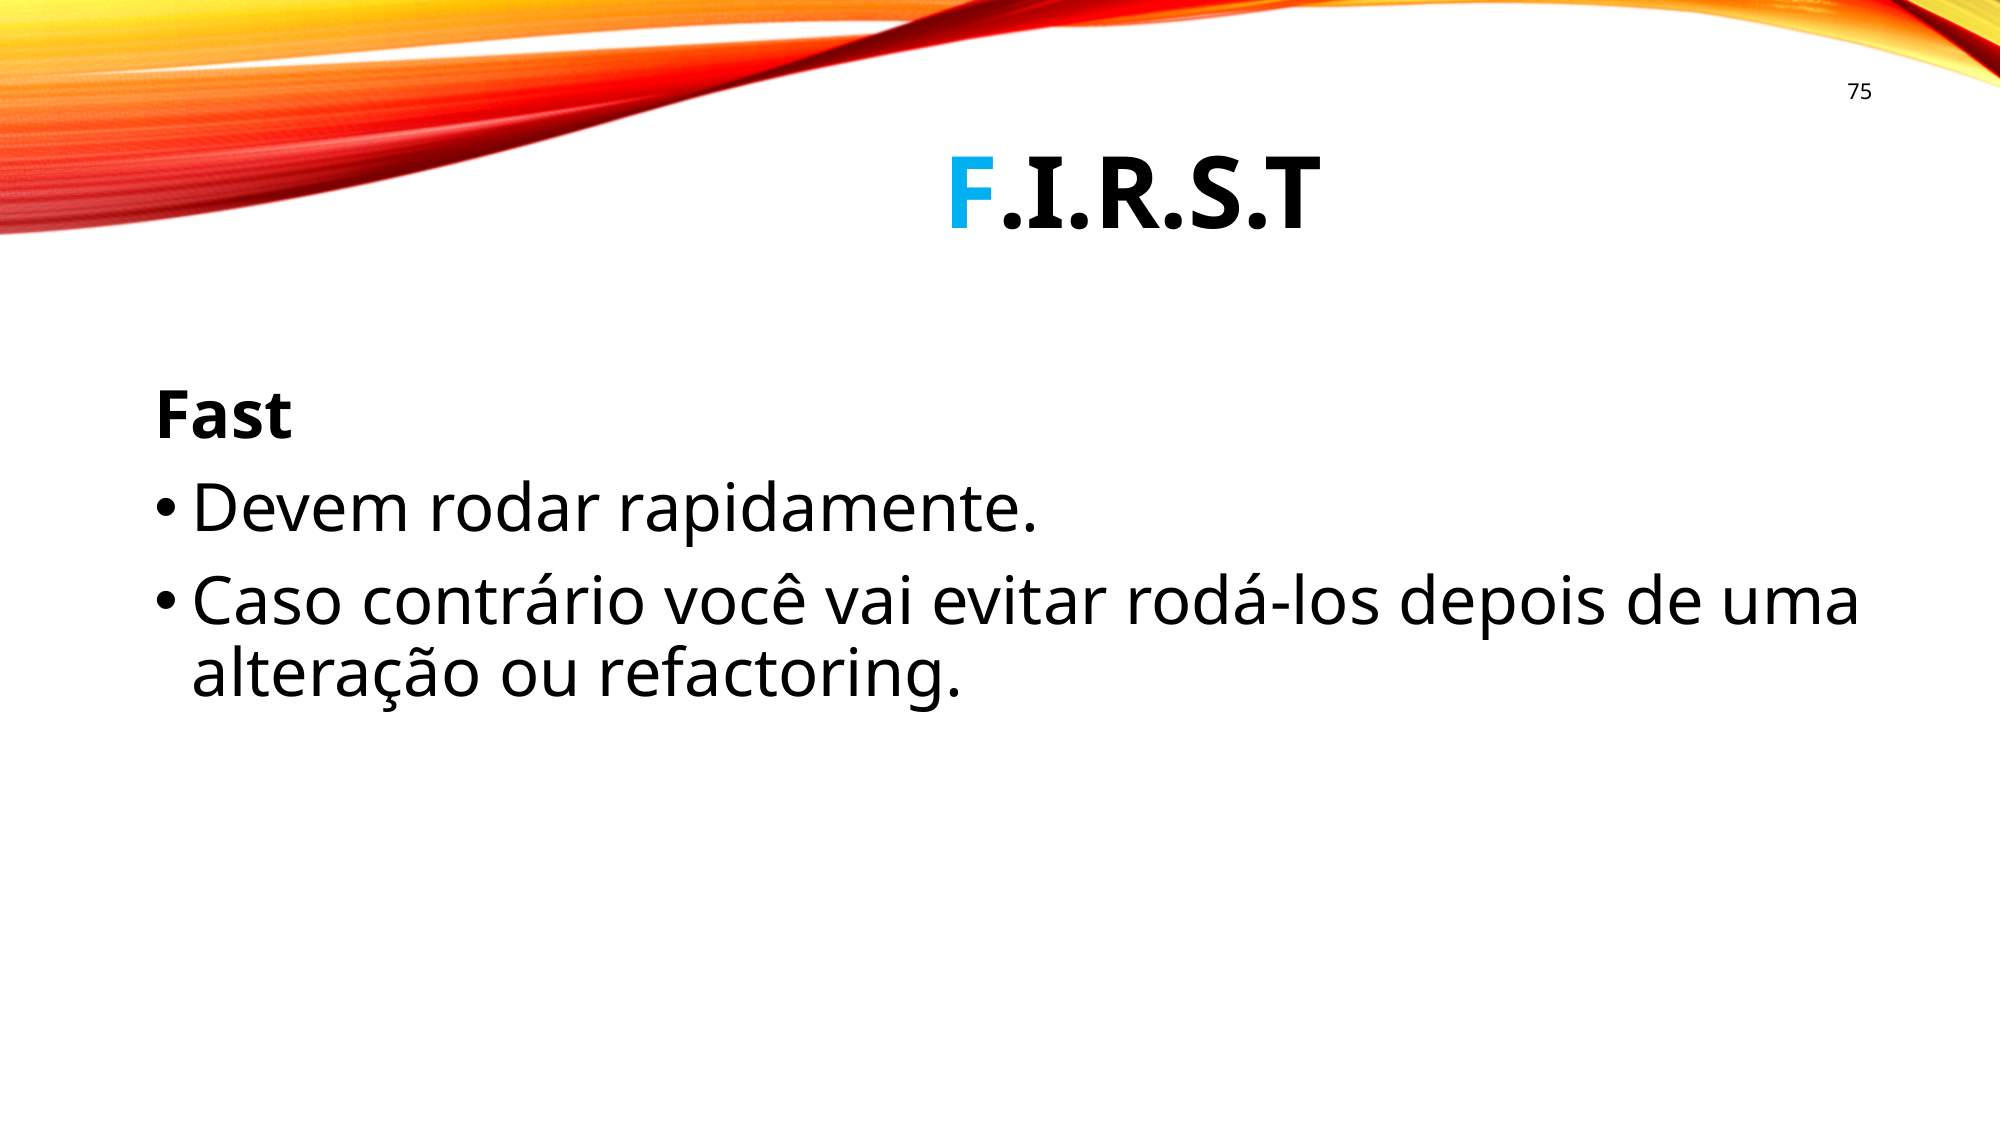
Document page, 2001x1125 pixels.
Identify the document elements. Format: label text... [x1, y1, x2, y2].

slide_number 75 [1437, 62, 1888, 123]
picture [0, 0, 2000, 237]
title F.I.R.S.T [289, 72, 1977, 320]
list Fast Devem rodar rapidamente. Caso contrário você vai evitar rodá-los depois de uma alteração ou refactoring. [139, 373, 1888, 1059]
